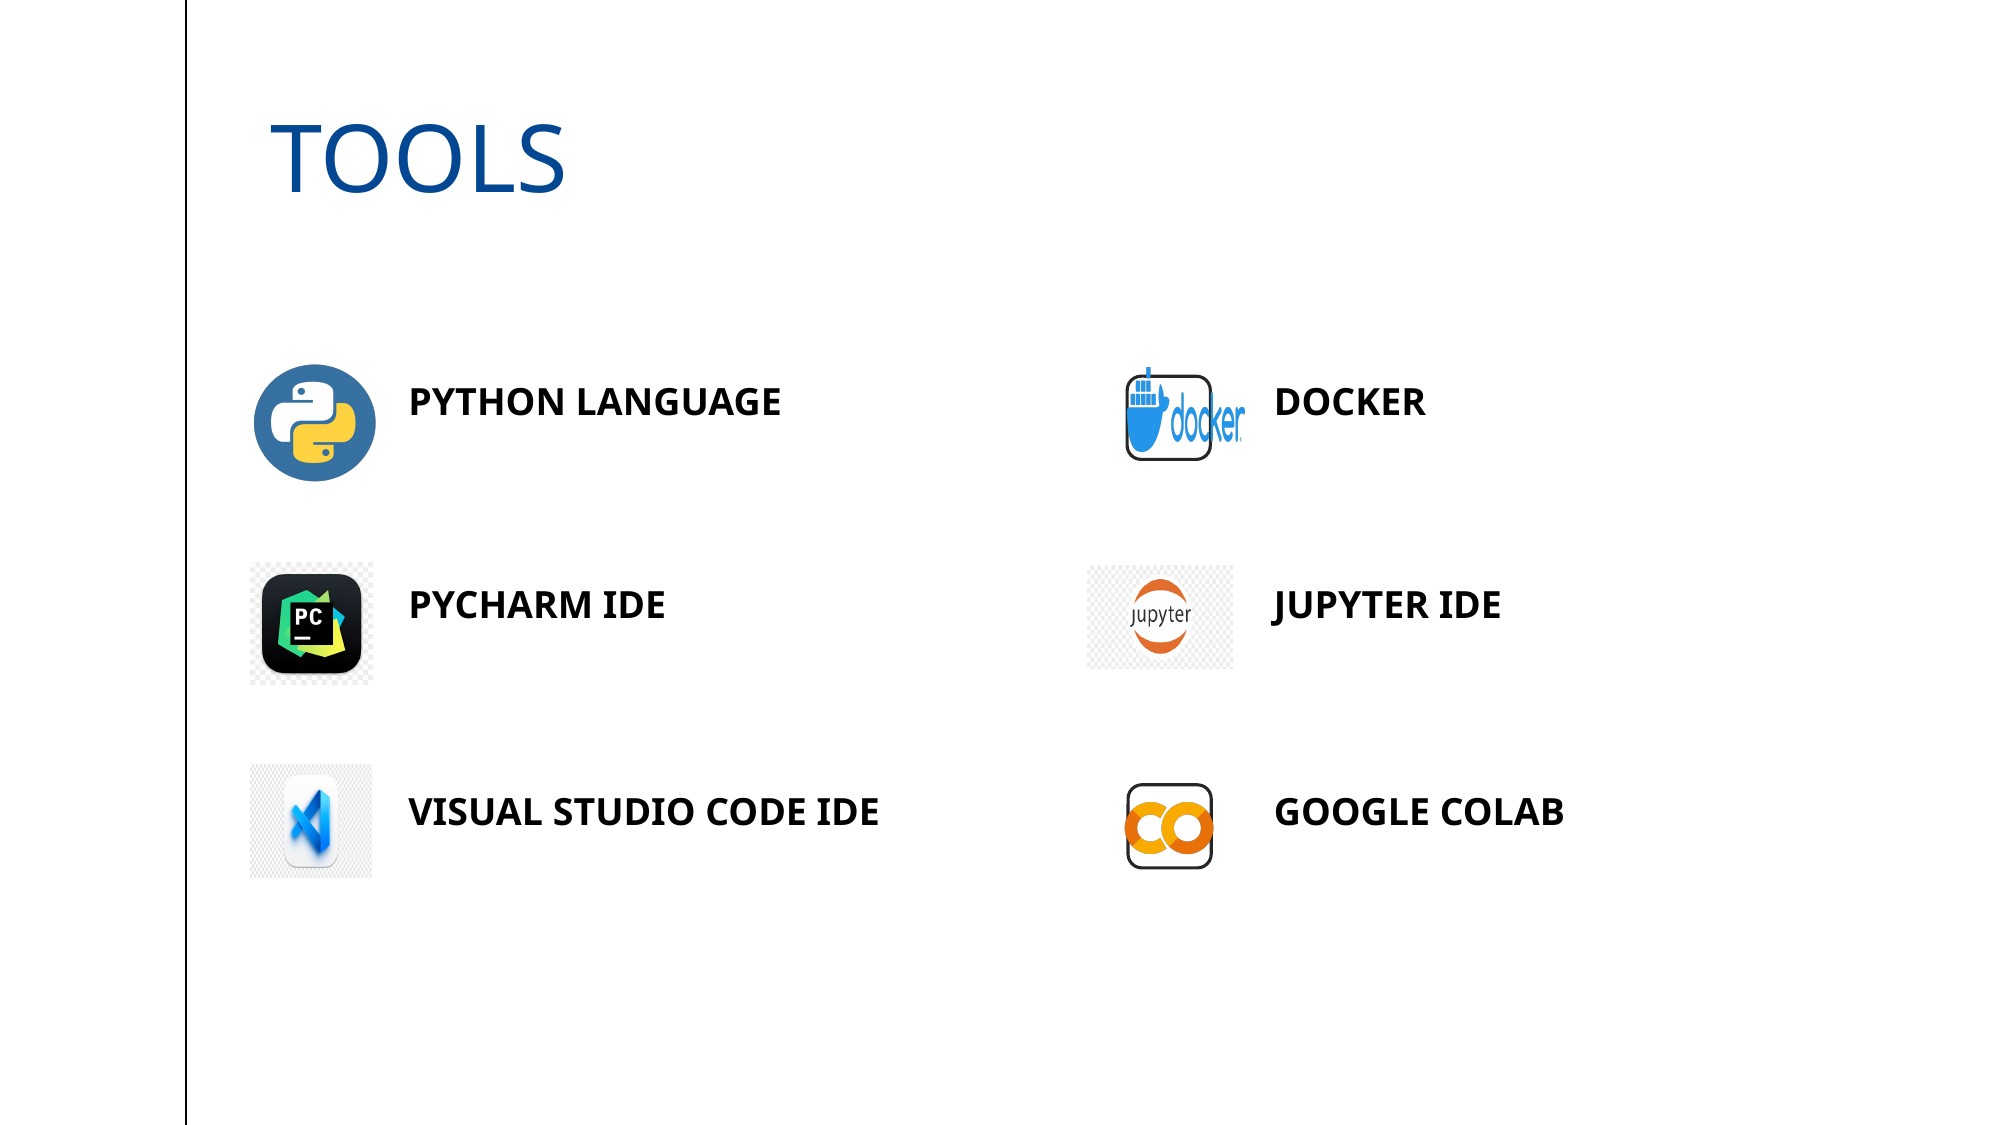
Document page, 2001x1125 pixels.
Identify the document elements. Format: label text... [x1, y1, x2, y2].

picture [1127, 367, 1245, 452]
list Google colab [1274, 780, 1930, 841]
list Visual studio code ide [408, 780, 1064, 841]
picture [1087, 565, 1233, 669]
list Python language [439, 371, 1064, 432]
list Jupyter ide [1274, 573, 1930, 634]
list Pycharm IDE [408, 573, 1064, 634]
list Docker [1274, 371, 1930, 432]
picture [250, 764, 372, 878]
picture [1095, 782, 1242, 873]
title tools [270, 55, 1930, 221]
picture [185, 361, 439, 483]
picture [250, 562, 373, 685]
